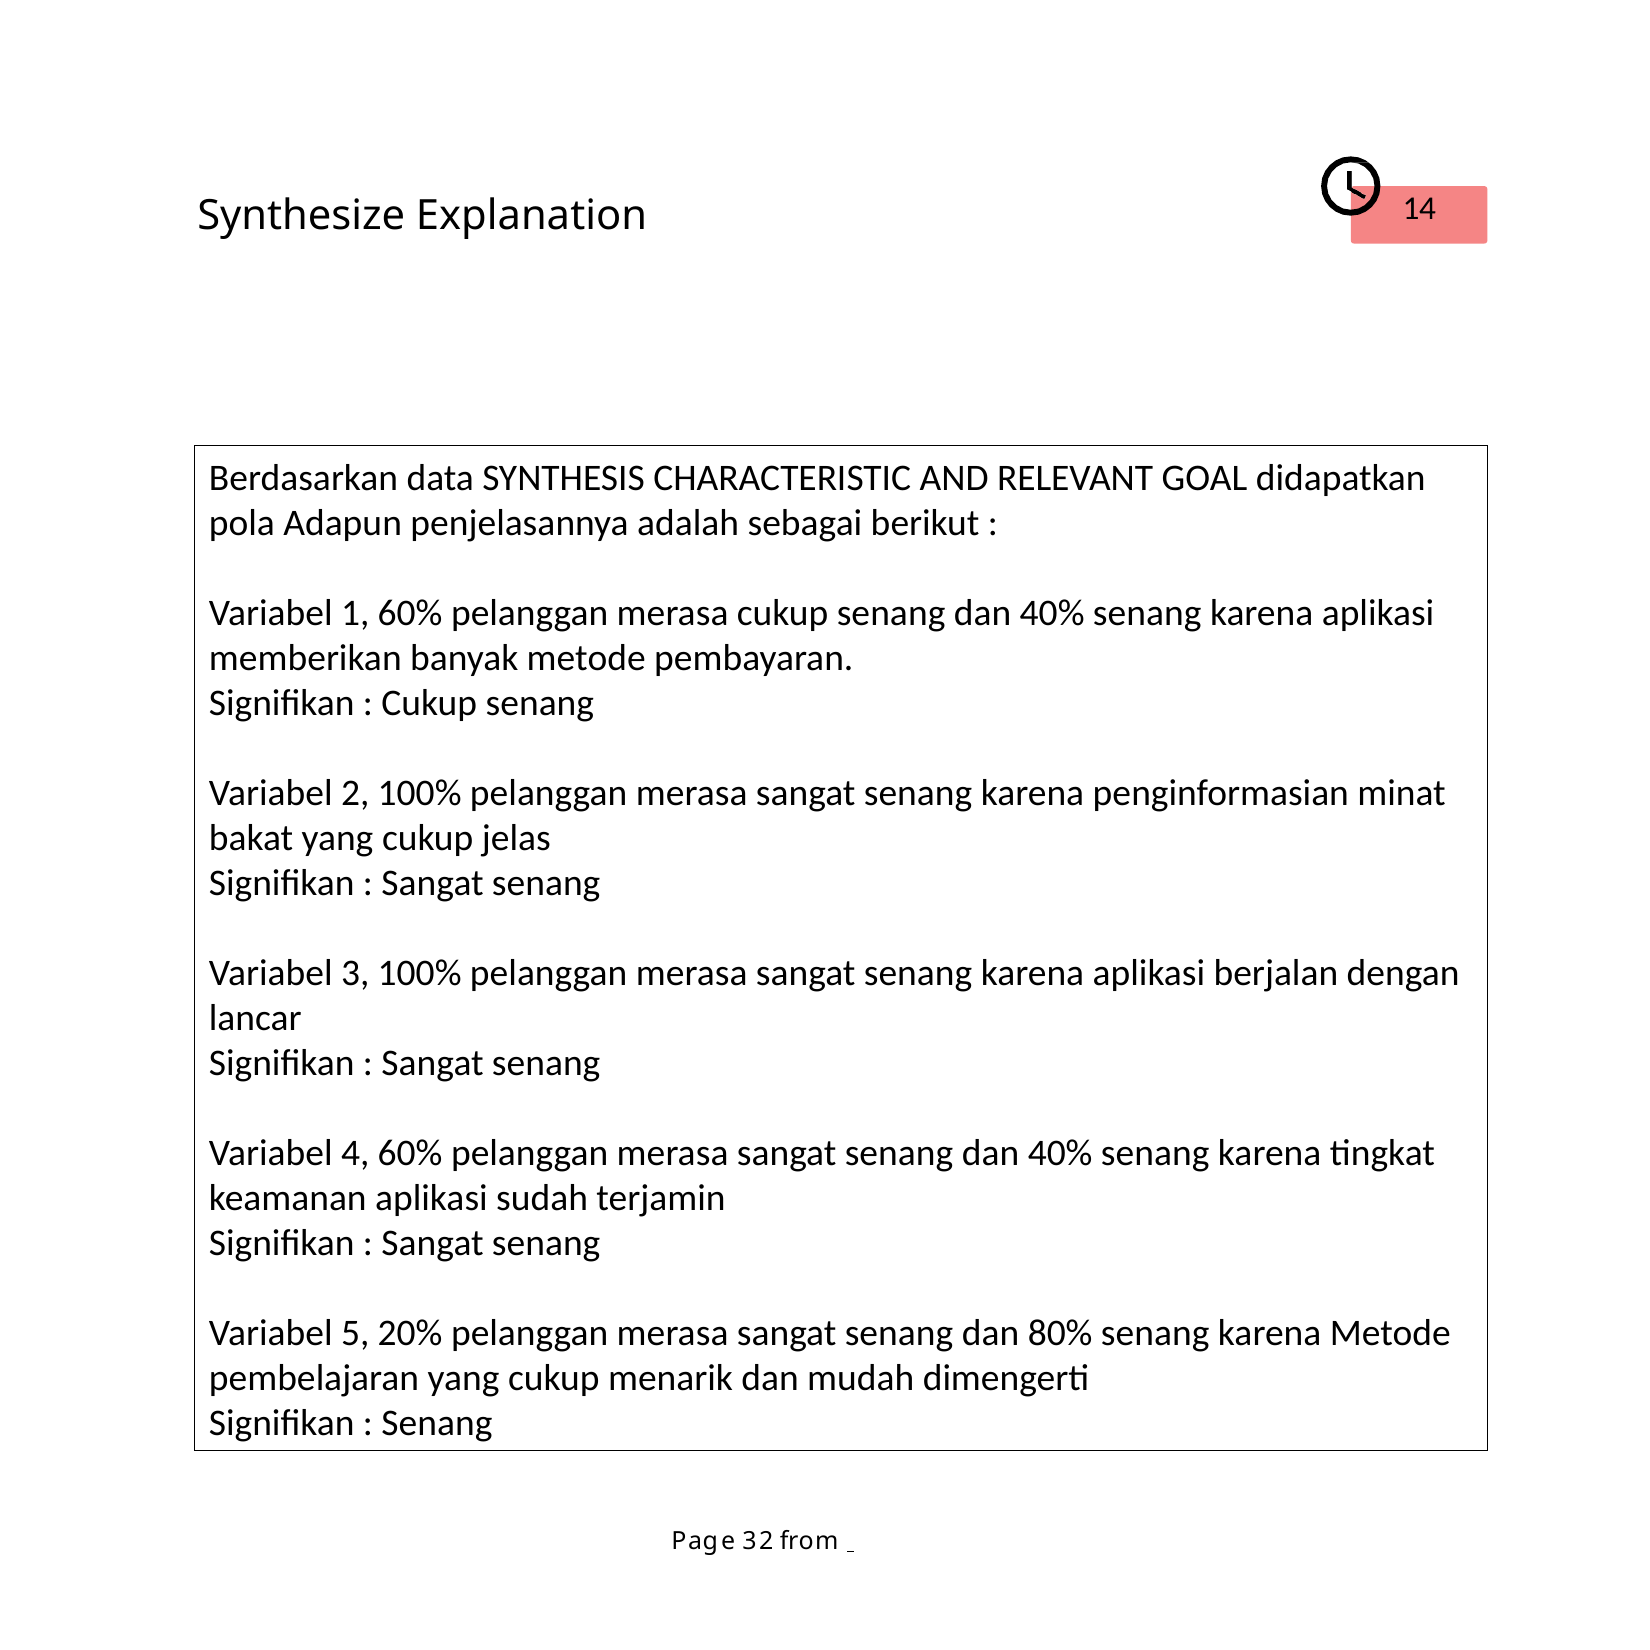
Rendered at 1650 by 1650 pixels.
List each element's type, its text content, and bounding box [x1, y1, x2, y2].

slide_number Page 32 from [669, 1529, 881, 1559]
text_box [1320, 156, 1488, 244]
text_box Berdasarkan data SYNTHESIS CHARACTERISTIC AND RELEVANT GOAL didapatkan pola Adapun penjelasannya adalah sebagai berikut : Variabel 1, 60% pelanggan merasa cukup senang dan 40% senang karena aplikasi memberikan banyak metode pembayaran. Signifikan : Cukup senang Variabel 2, 100% pelanggan merasa sangat senang karena penginformasian minat bakat yang cukup jelas Signifikan : Sangat senang Variabel 3, 100% pelanggan merasa sangat senang karena aplikasi berjalan dengan lancar Signifikan : Sangat senang Variabel 4, 60% pelanggan merasa sangat senang dan 40% senang karena tingkat keamanan aplikasi sudah terjamin Signifikan : Sangat senang Variabel 5, 20% pelanggan merasa sangat senang dan 80% senang karena Metode pembelajaran yang cukup menarik dan mudah dimengerti Signifikan : Senang [194, 445, 1488, 1451]
title Synthesize Explanation [195, 185, 836, 445]
